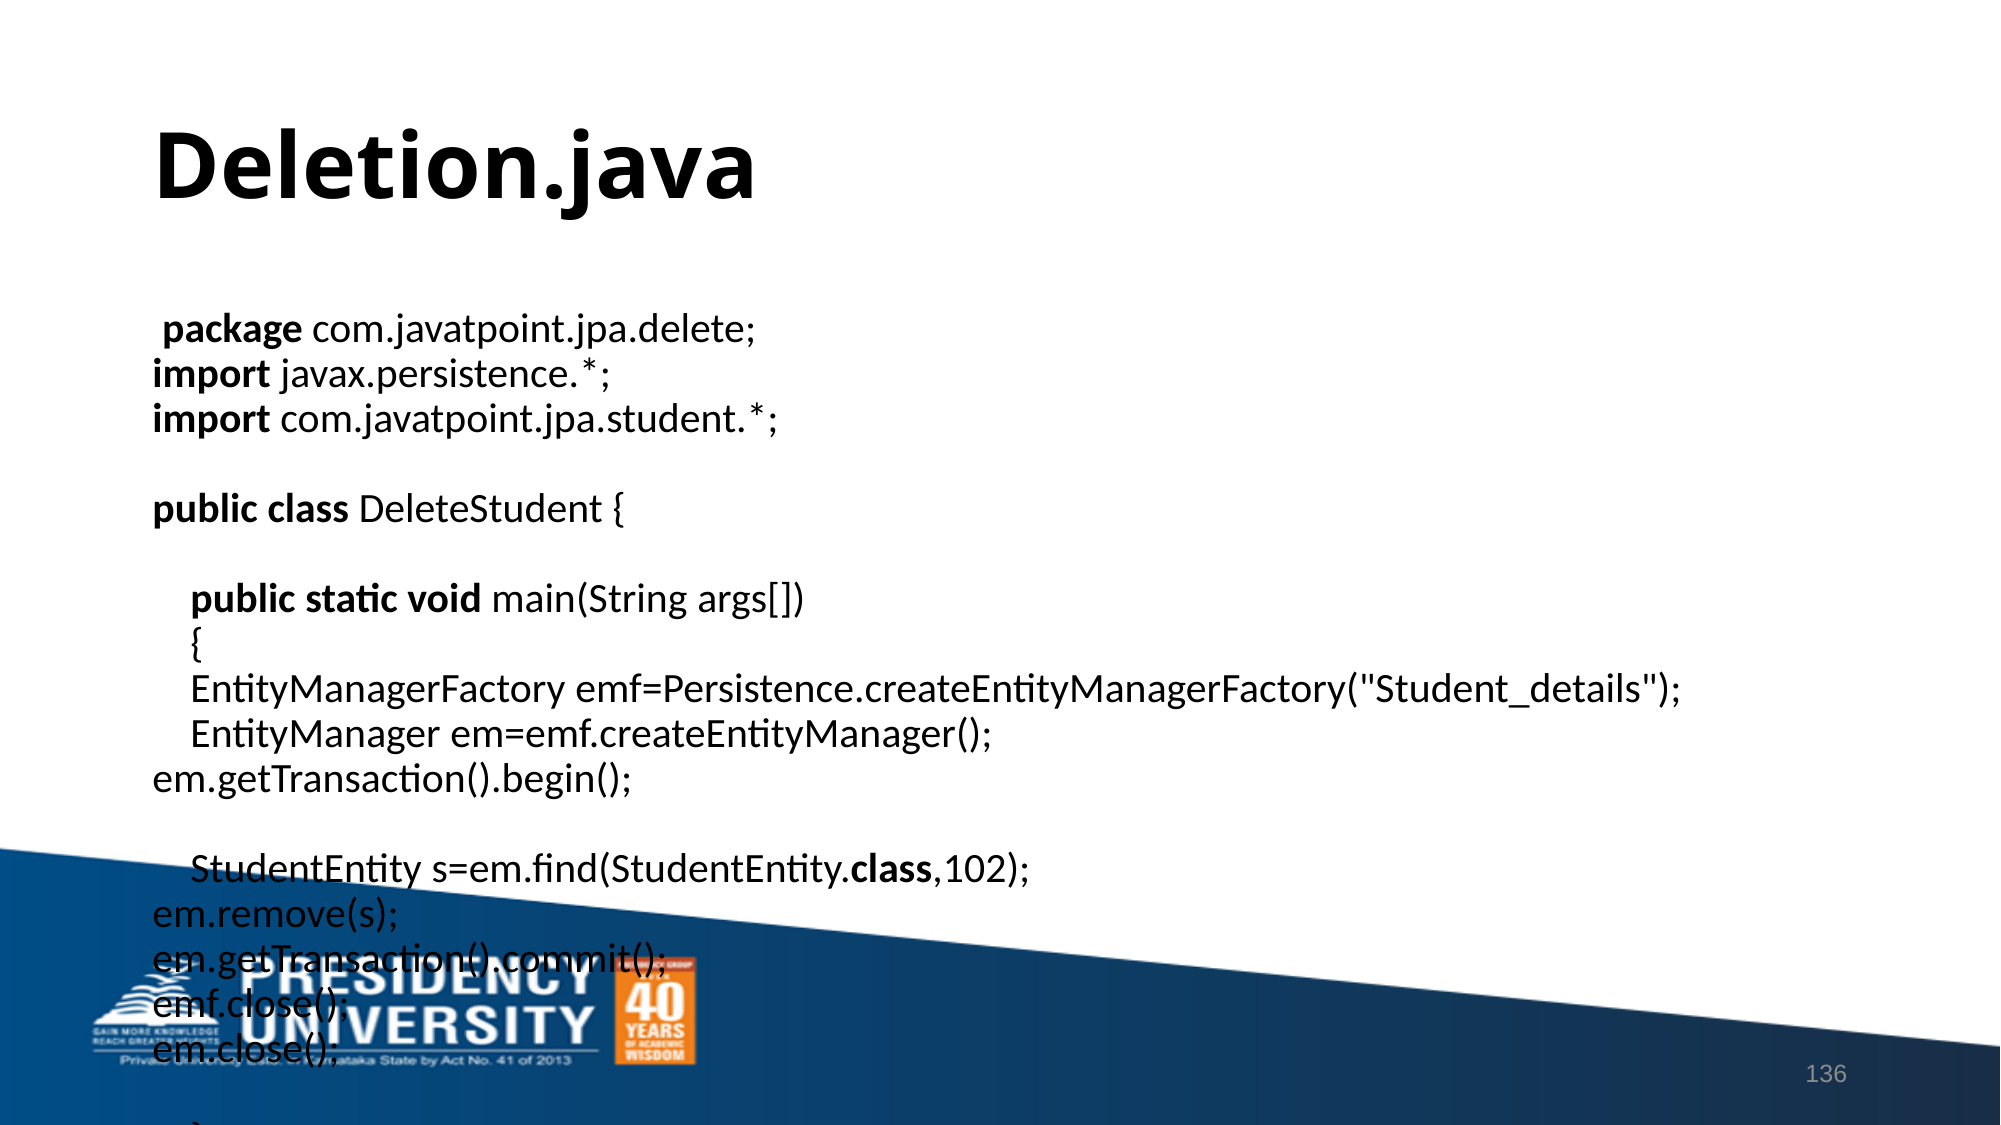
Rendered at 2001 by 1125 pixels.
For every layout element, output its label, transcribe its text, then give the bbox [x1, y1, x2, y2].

title Deletion.java [137, 59, 1863, 278]
slide_number 136 [1412, 1042, 1863, 1103]
picture [0, 845, 2000, 1125]
list package com.javatpoint.jpa.delete; import javax.persistence.*; import com.javatpoint.jpa.student.*; public class DeleteStudent { public static void main(String args[]) { EntityManagerFactory emf=Persistence.createEntityManagerFactory("Student_details"); EntityManager em=emf.createEntityManager(); em.getTransaction().begin(); StudentEntity s=em.find(StudentEntity.class,102); em.remove(s); em.getTransaction().commit(); emf.close(); em.close(); } } [137, 299, 1863, 1014]
